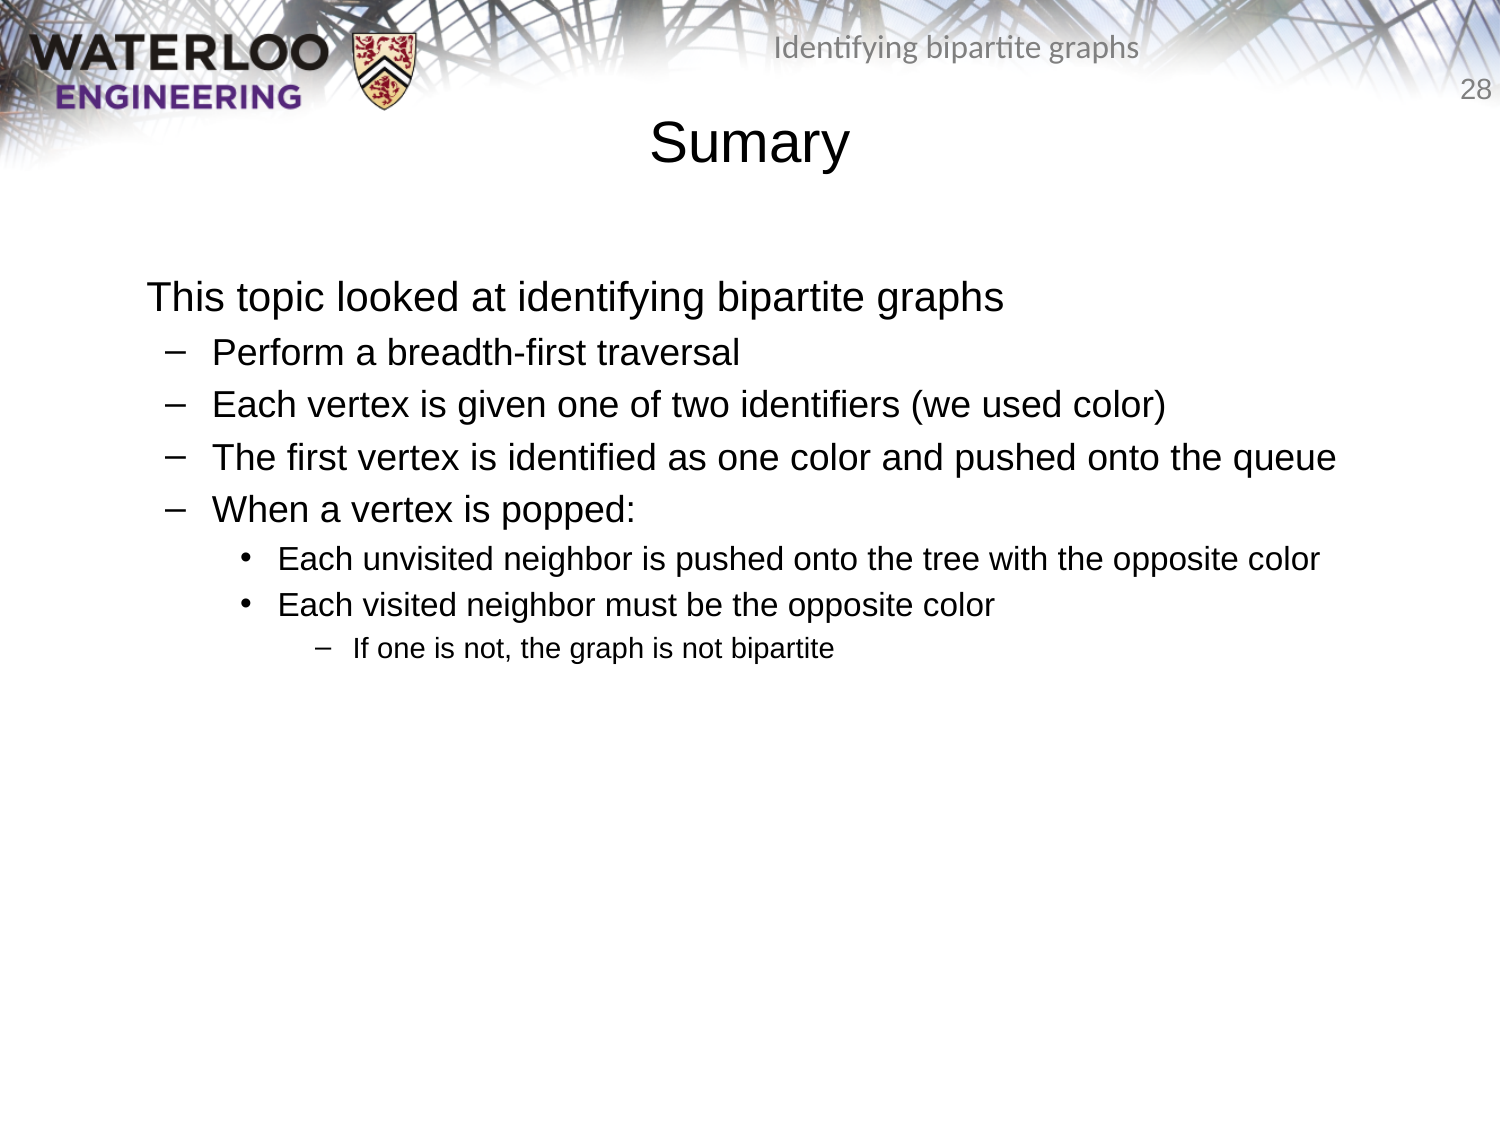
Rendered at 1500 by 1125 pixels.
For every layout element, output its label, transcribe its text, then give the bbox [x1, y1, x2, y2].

list This topic looked at identifying bipartite graphs Perform a breadth-first traversal Each vertex is given one of two identifiers (we used color) The first vertex is identified as one color and pushed onto the queue When a vertex is popped: Each unvisited neighbor is pushed onto the tree with the opposite color Each visited neighbor must be the opposite color If one is not, the graph is not bipartite [74, 262, 1426, 1006]
title Sumary [74, 44, 1426, 233]
picture [0, 0, 1500, 1125]
